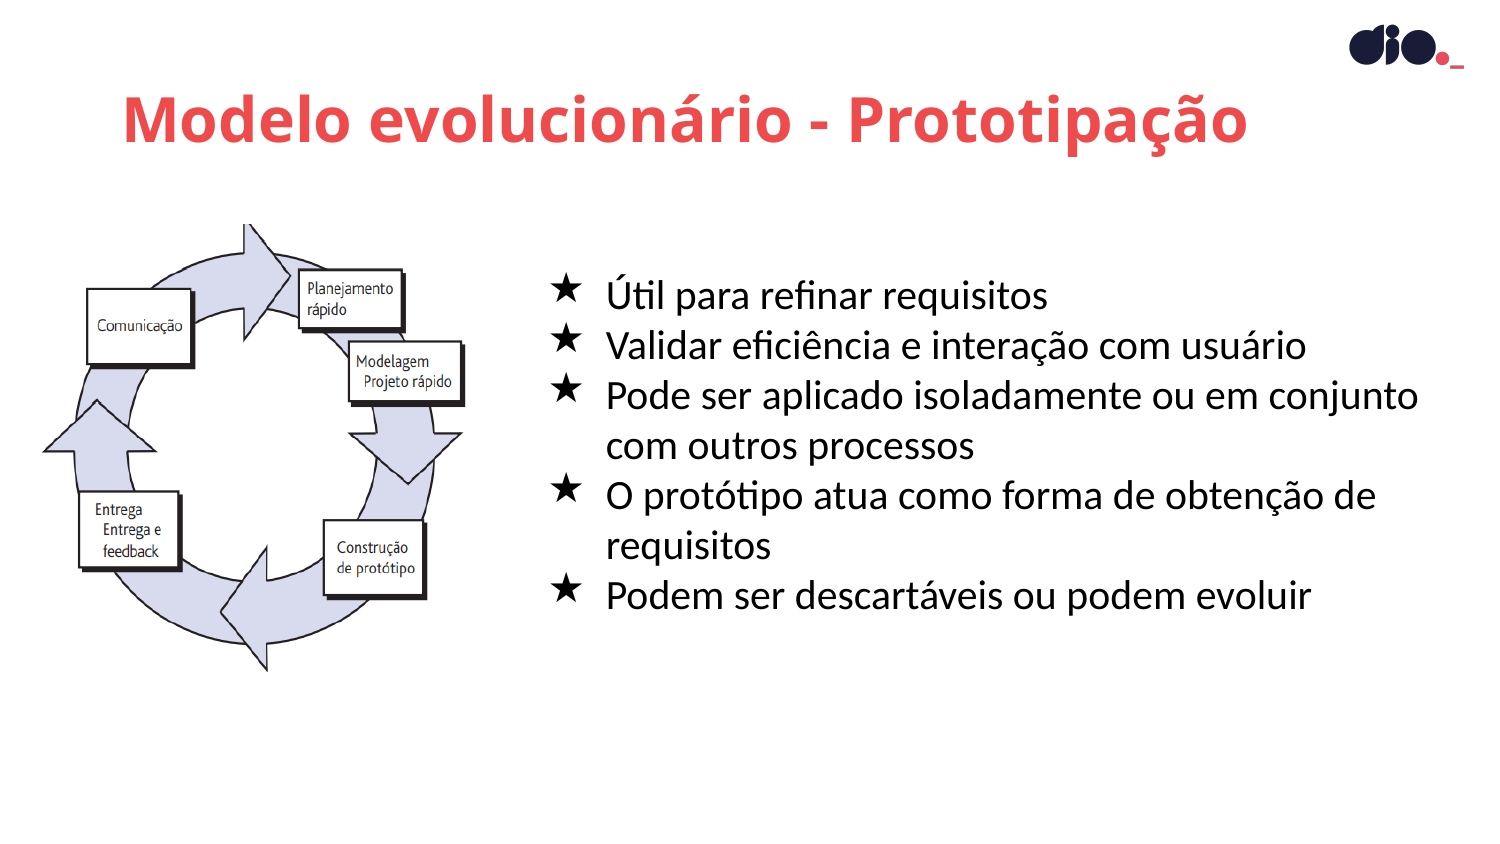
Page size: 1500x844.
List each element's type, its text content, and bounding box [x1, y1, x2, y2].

picture [1334, 15, 1474, 78]
text_box Modelo evolucionário - Prototipação [106, 42, 1426, 182]
picture [27, 224, 486, 672]
text_box Útil para refinar requisitos Validar eficiência e interação com usuário Pode ser aplicado isoladamente ou em conjunto com outros processos O protótipo atua como forma de obtenção de requisitos Podem ser descartáveis ou podem evoluir [515, 252, 1457, 633]
